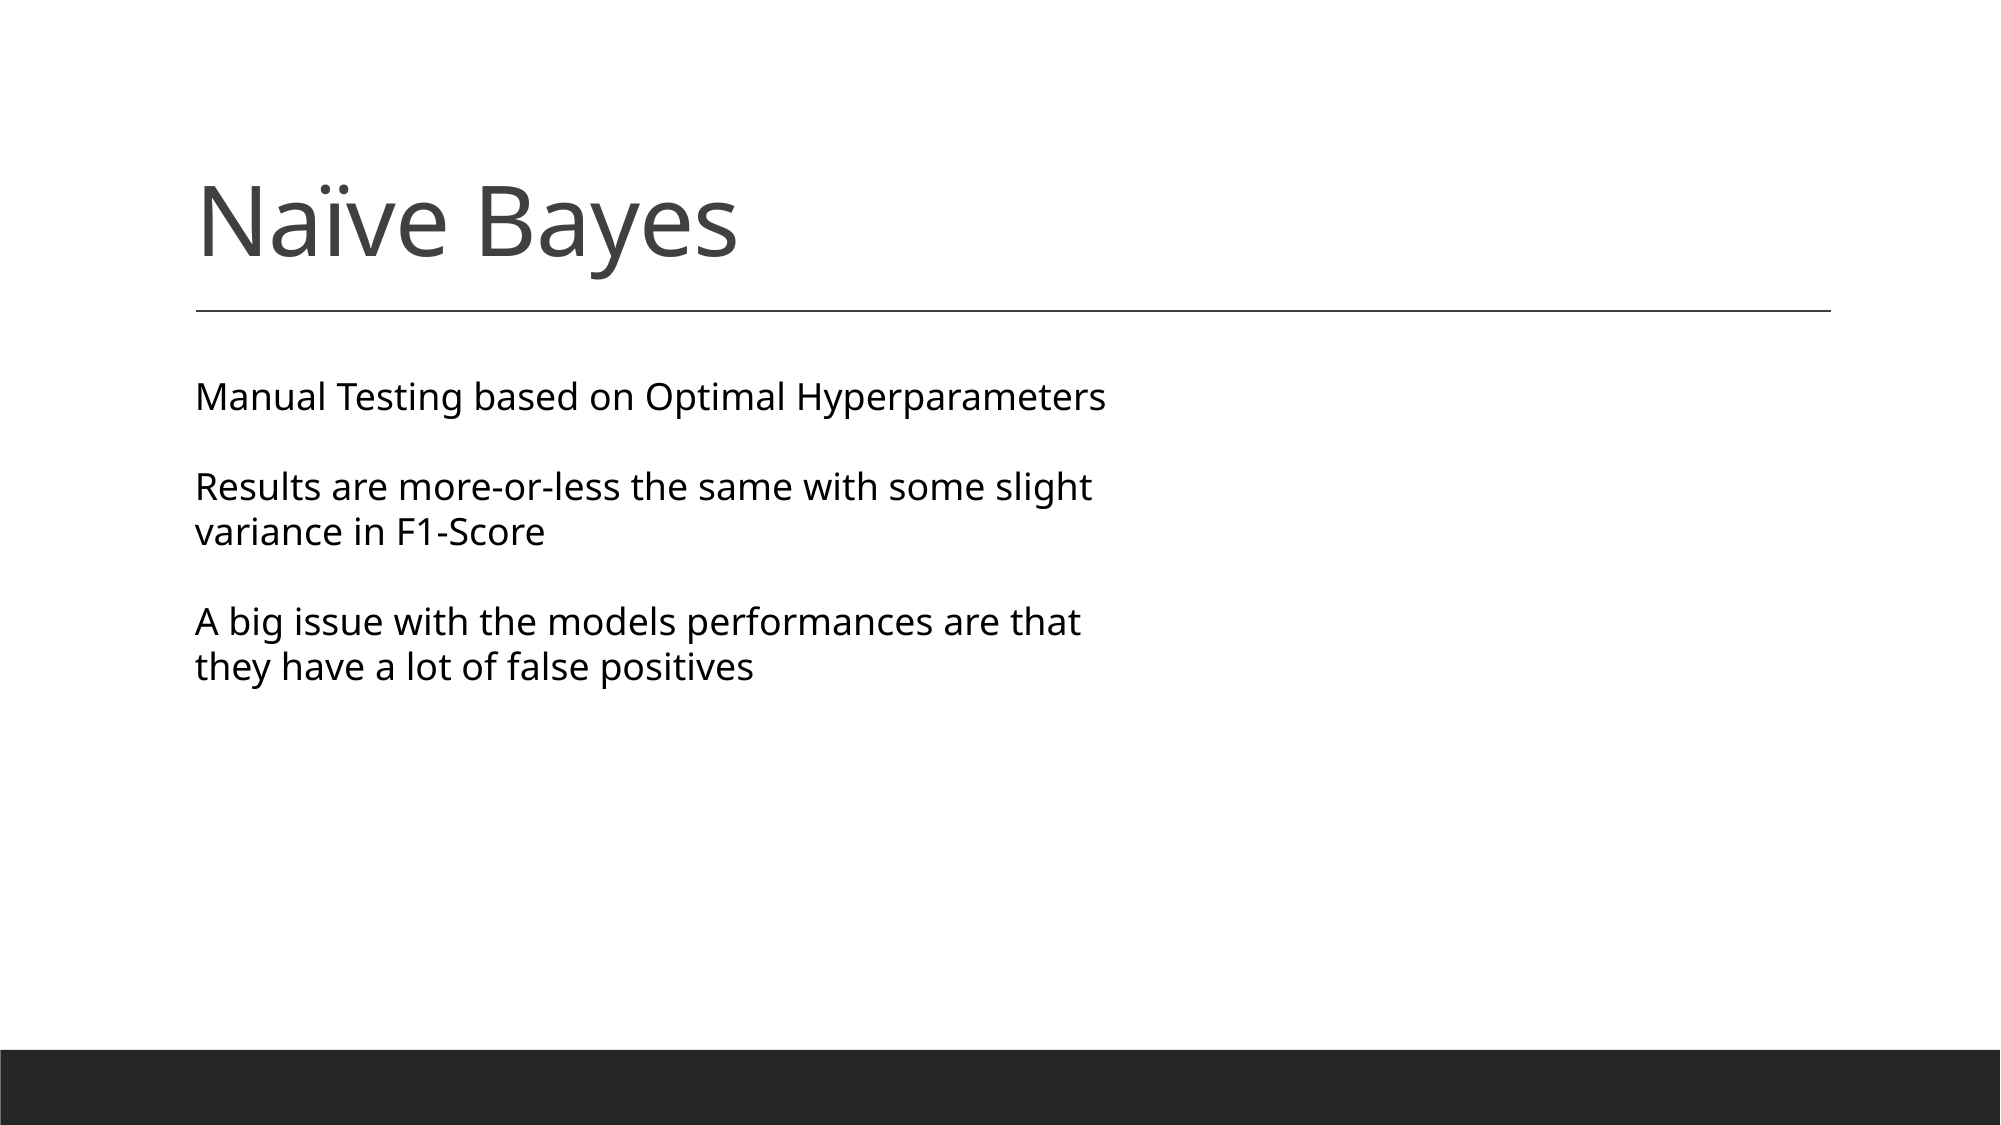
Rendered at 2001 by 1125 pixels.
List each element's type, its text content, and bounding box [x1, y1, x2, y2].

text_box Manual Testing based on Optimal Hyperparameters Results are more-or-less the same with some slight variance in F1-Score A big issue with the models performances are that they have a lot of false positives [180, 365, 1180, 696]
title Naïve Bayes [180, 47, 1830, 285]
